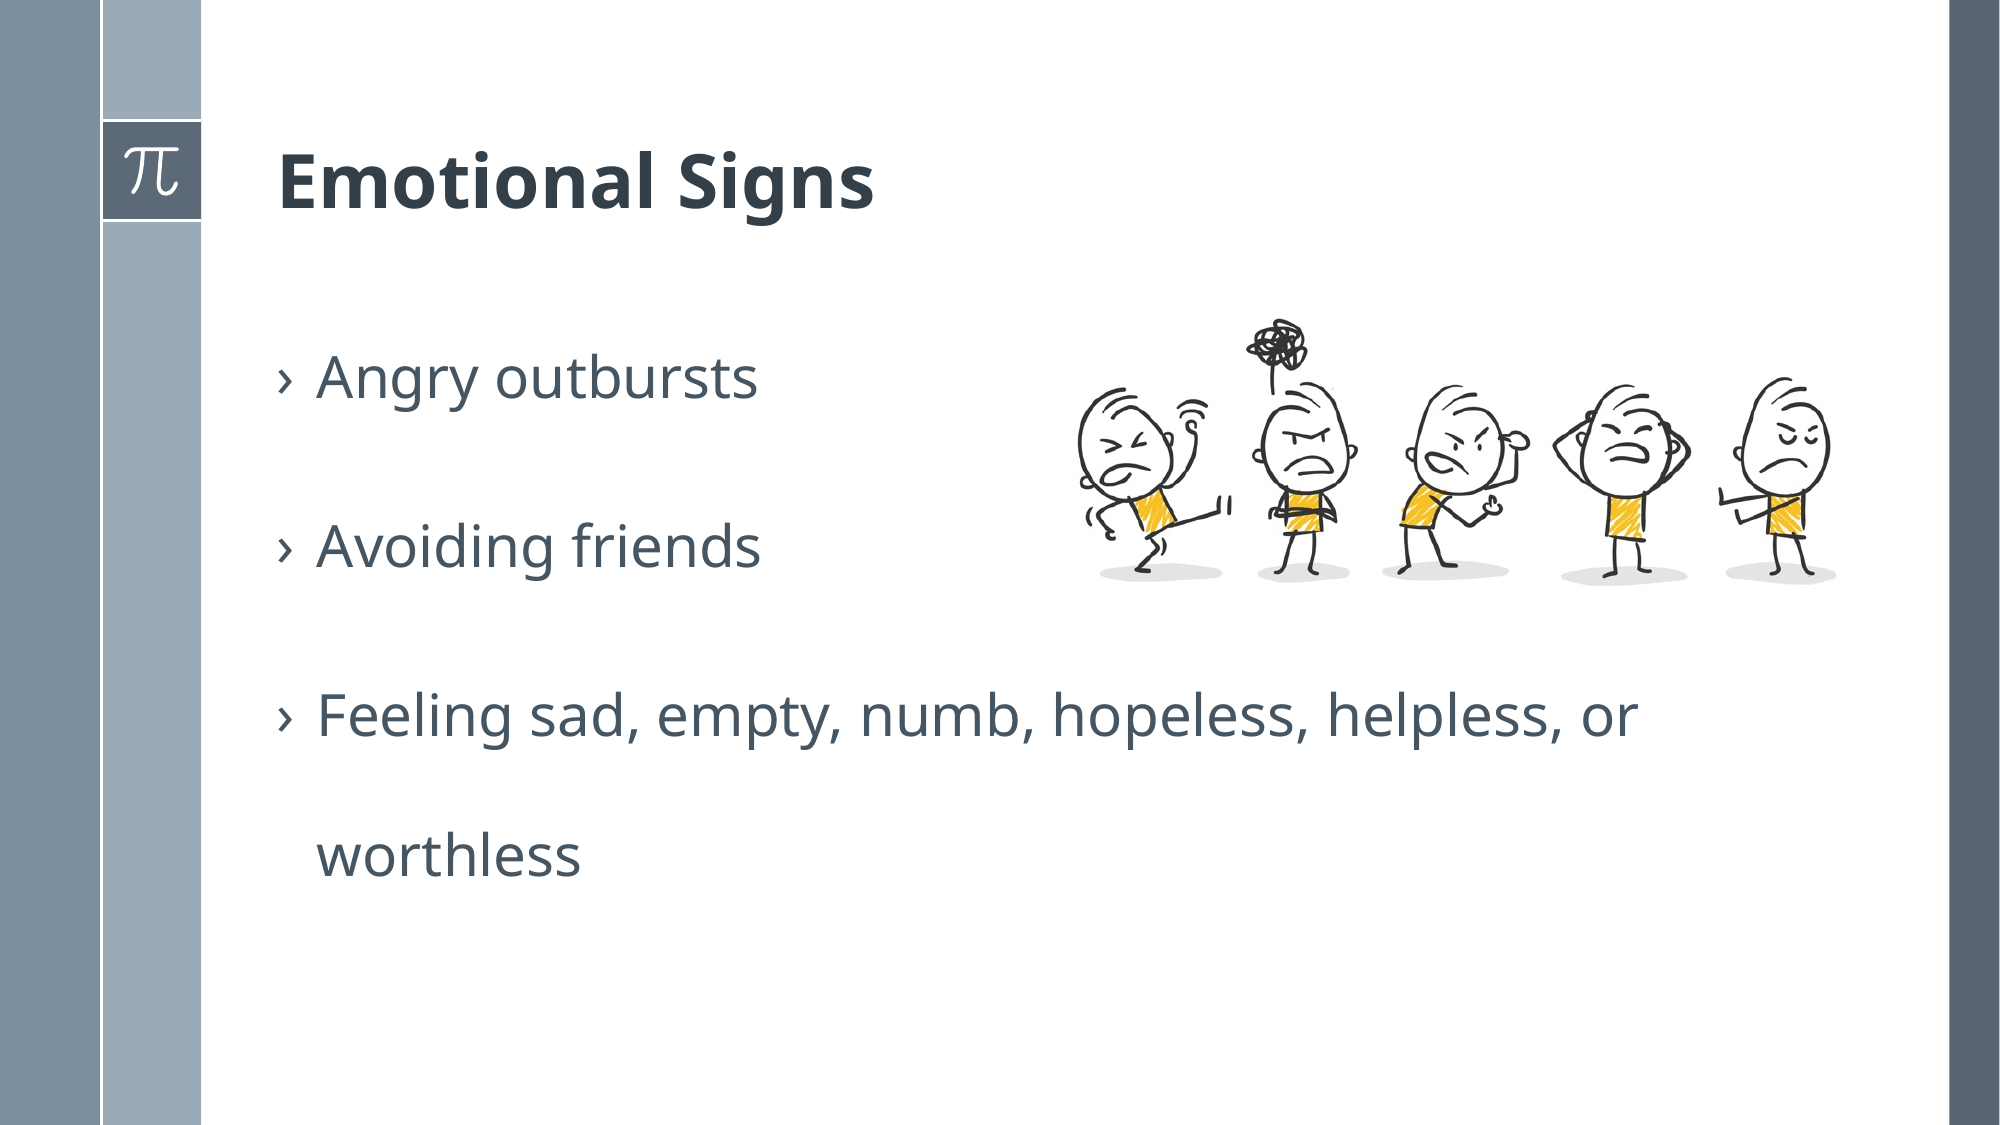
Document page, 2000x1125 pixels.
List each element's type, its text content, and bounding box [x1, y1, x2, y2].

title Emotional Signs [261, 29, 1867, 233]
picture [1023, 302, 1893, 616]
list Angry outbursts Avoiding friends Feeling sad, empty, numb, hopeless, helpless, or worthless [261, 262, 1685, 1013]
